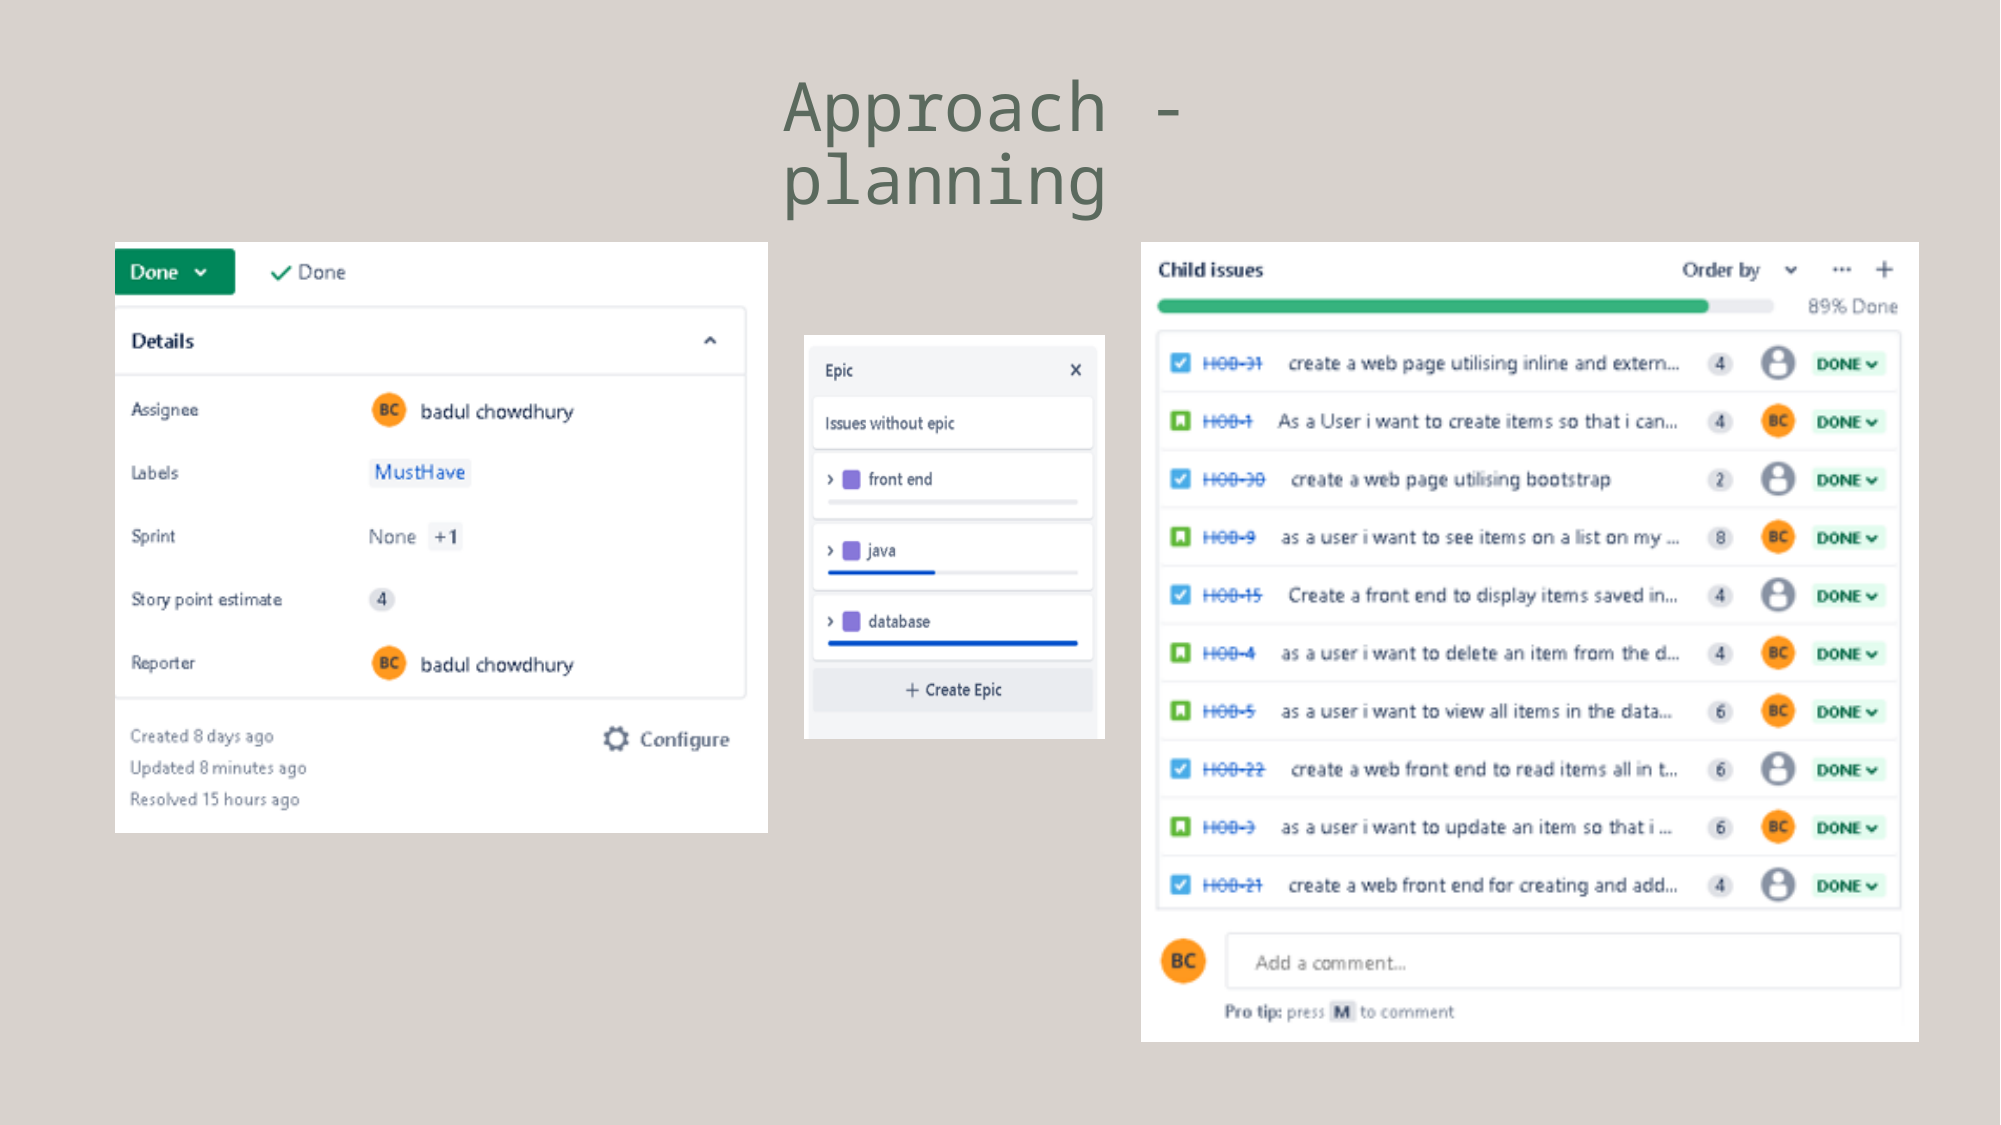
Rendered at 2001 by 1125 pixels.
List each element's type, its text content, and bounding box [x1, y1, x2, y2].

picture [115, 242, 768, 833]
title Approach - planning [767, 63, 1266, 229]
picture [804, 335, 1105, 739]
picture [1141, 242, 1919, 1043]
